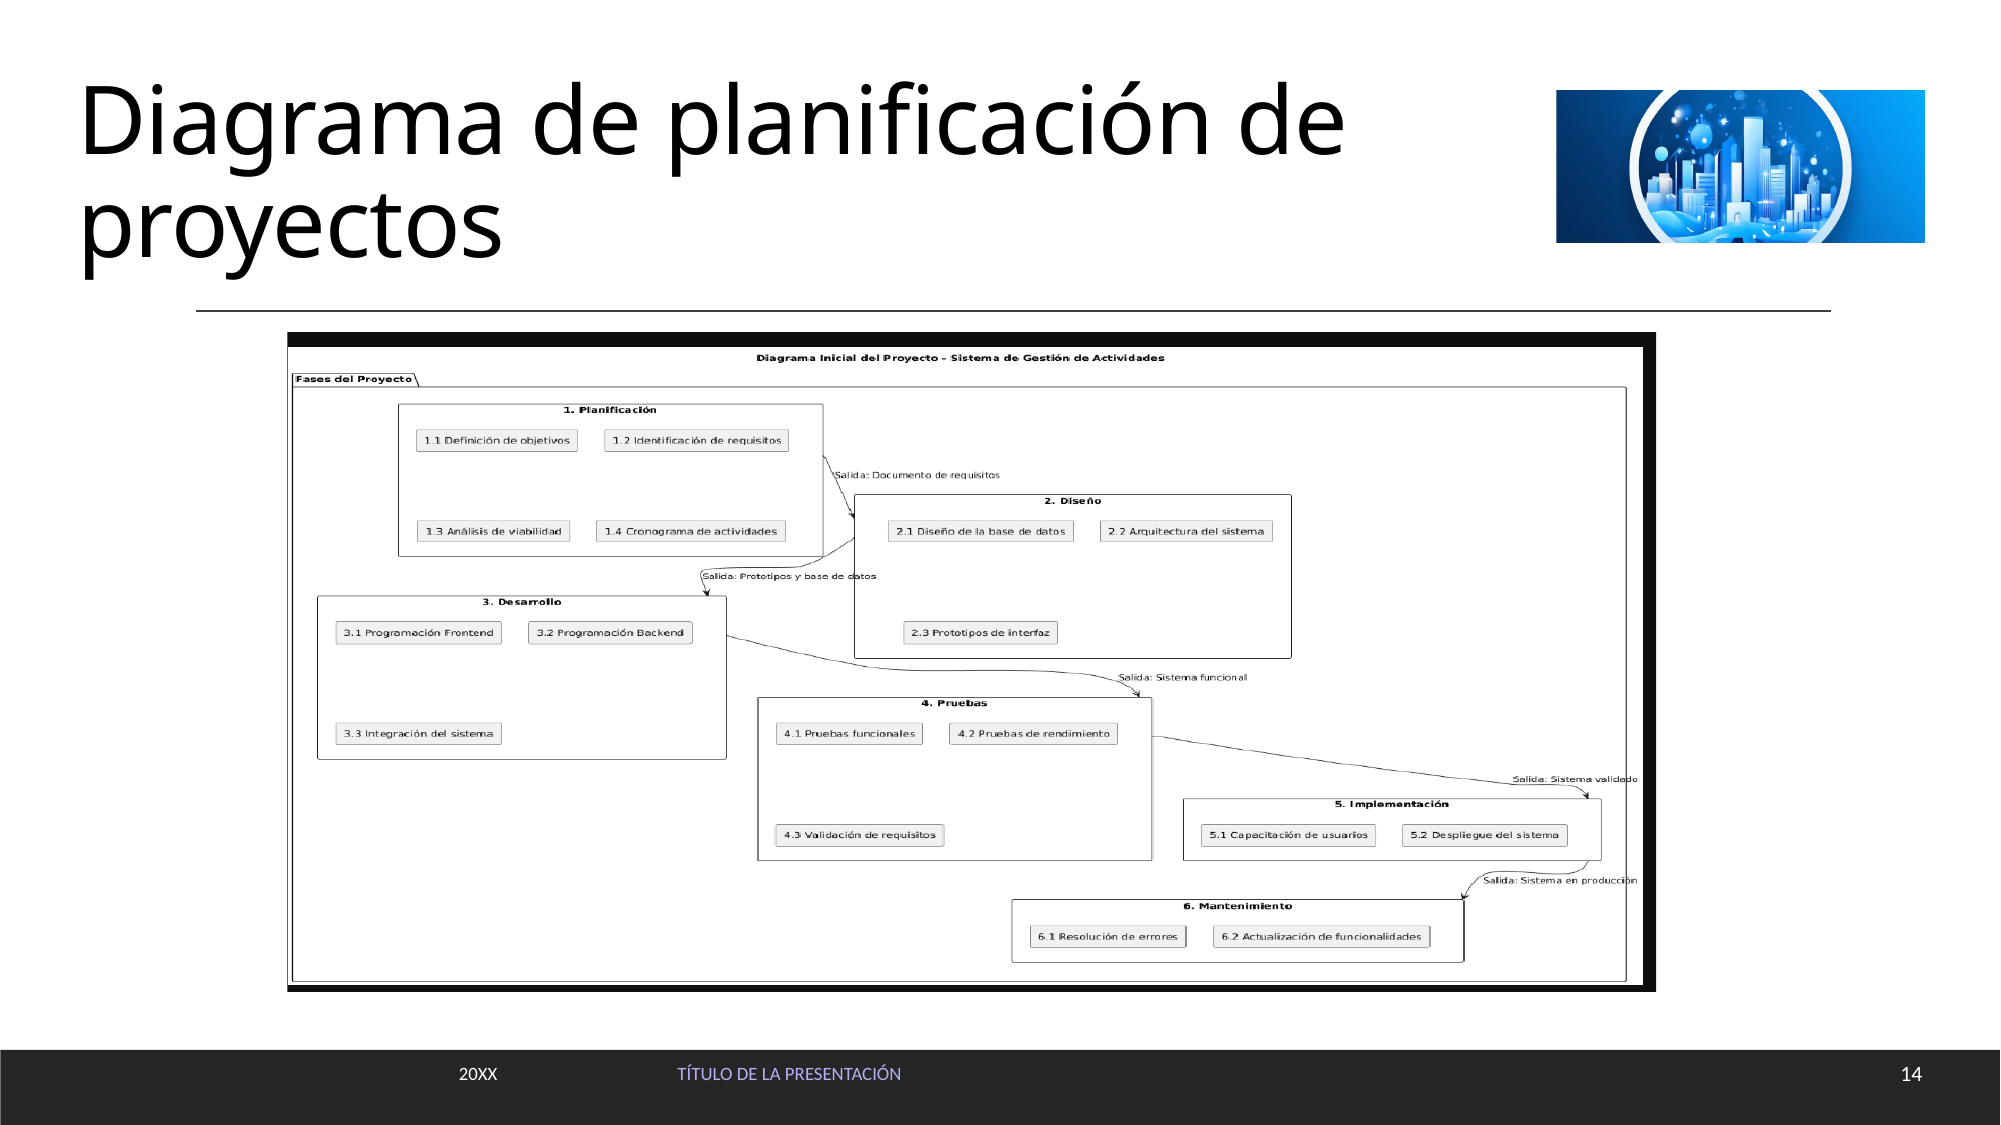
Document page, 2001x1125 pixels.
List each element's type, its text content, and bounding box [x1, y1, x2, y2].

slide_number 14 [1757, 1042, 1938, 1103]
picture [1555, 90, 1926, 244]
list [286, 331, 1657, 992]
slide_number 20XX [62, 1042, 513, 1103]
title Diagrama de planificación de proyectos [62, 65, 1809, 288]
footer Título de la presentación [662, 1042, 1338, 1103]
